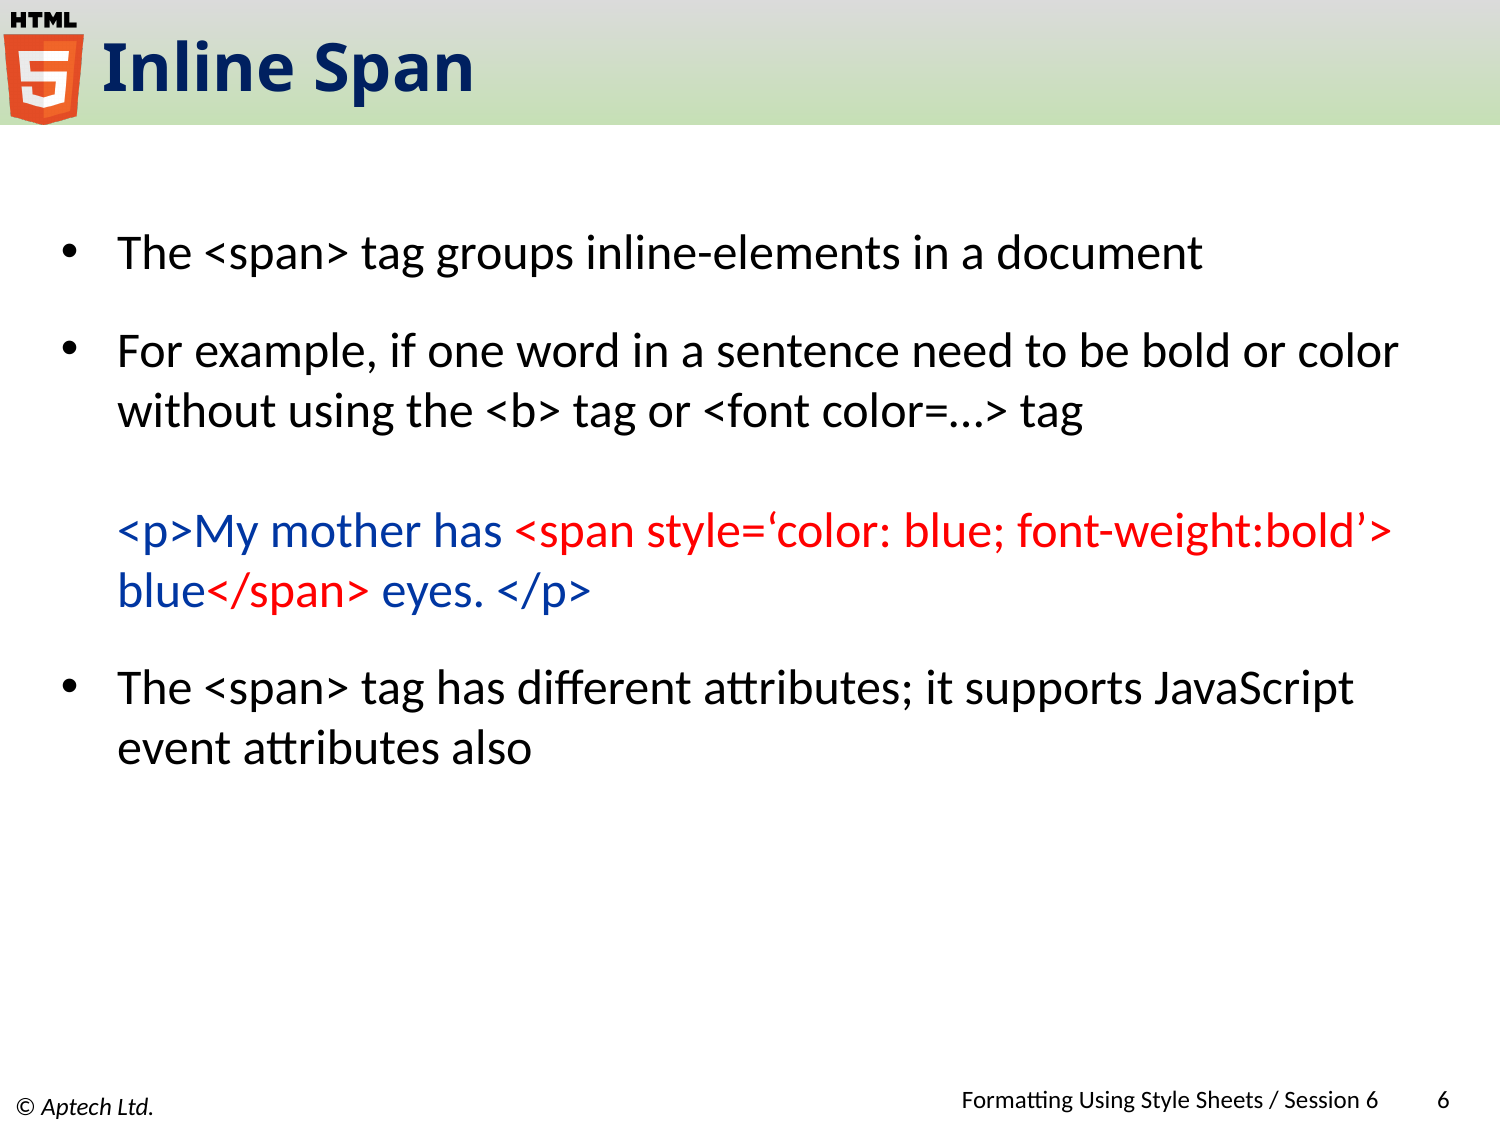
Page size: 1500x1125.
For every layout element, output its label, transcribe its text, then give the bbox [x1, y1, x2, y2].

slide_number 6 [1400, 1084, 1465, 1113]
footer Formatting Using Style Sheets / Session 6 [412, 1084, 1400, 1113]
title Inline Span [87, 24, 1338, 106]
picture [0, 12, 100, 125]
text_box The <span> tag groups inline-elements in a document For example, if one word in a sentence need to be bold or color without using the <b> tag or <font color=…> tag <p>My mother has <span style=‘color: blue; font-weight:bold’> blue</span> eyes. </p> The <span> tag has different attributes; it supports JavaScript event attributes also [46, 212, 1465, 783]
